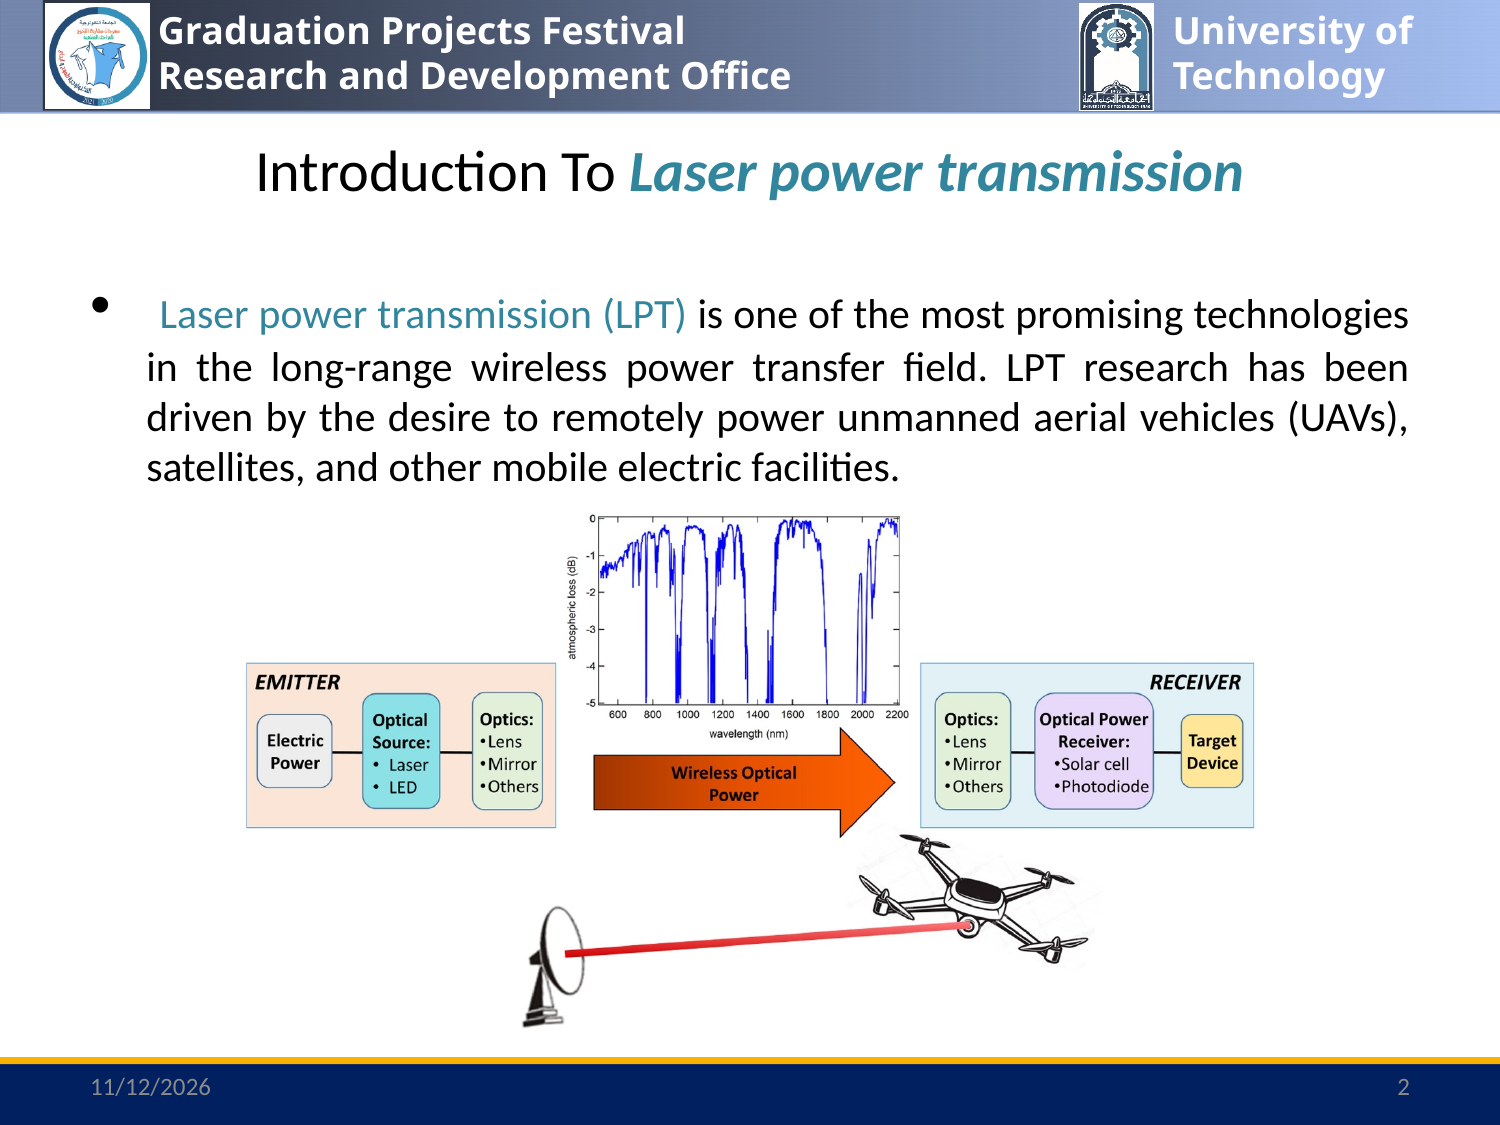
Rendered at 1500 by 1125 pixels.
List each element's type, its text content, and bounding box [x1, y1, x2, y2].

picture [244, 511, 1256, 1031]
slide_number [75, 1055, 425, 1116]
list Laser power transmission (LPT) is one of the most promising technologies in the long-range wireless power transfer field. LPT research has been driven by the desire to remotely power unmanned aerial vehicles (UAVs), satellites, and other mobile electric facilities. [75, 262, 1425, 1005]
slide_number 2 [1074, 1055, 1425, 1116]
title Introduction To Laser power transmission [75, 125, 1425, 233]
picture [45, 3, 150, 109]
footer [512, 1055, 988, 1116]
picture [1079, 3, 1154, 111]
